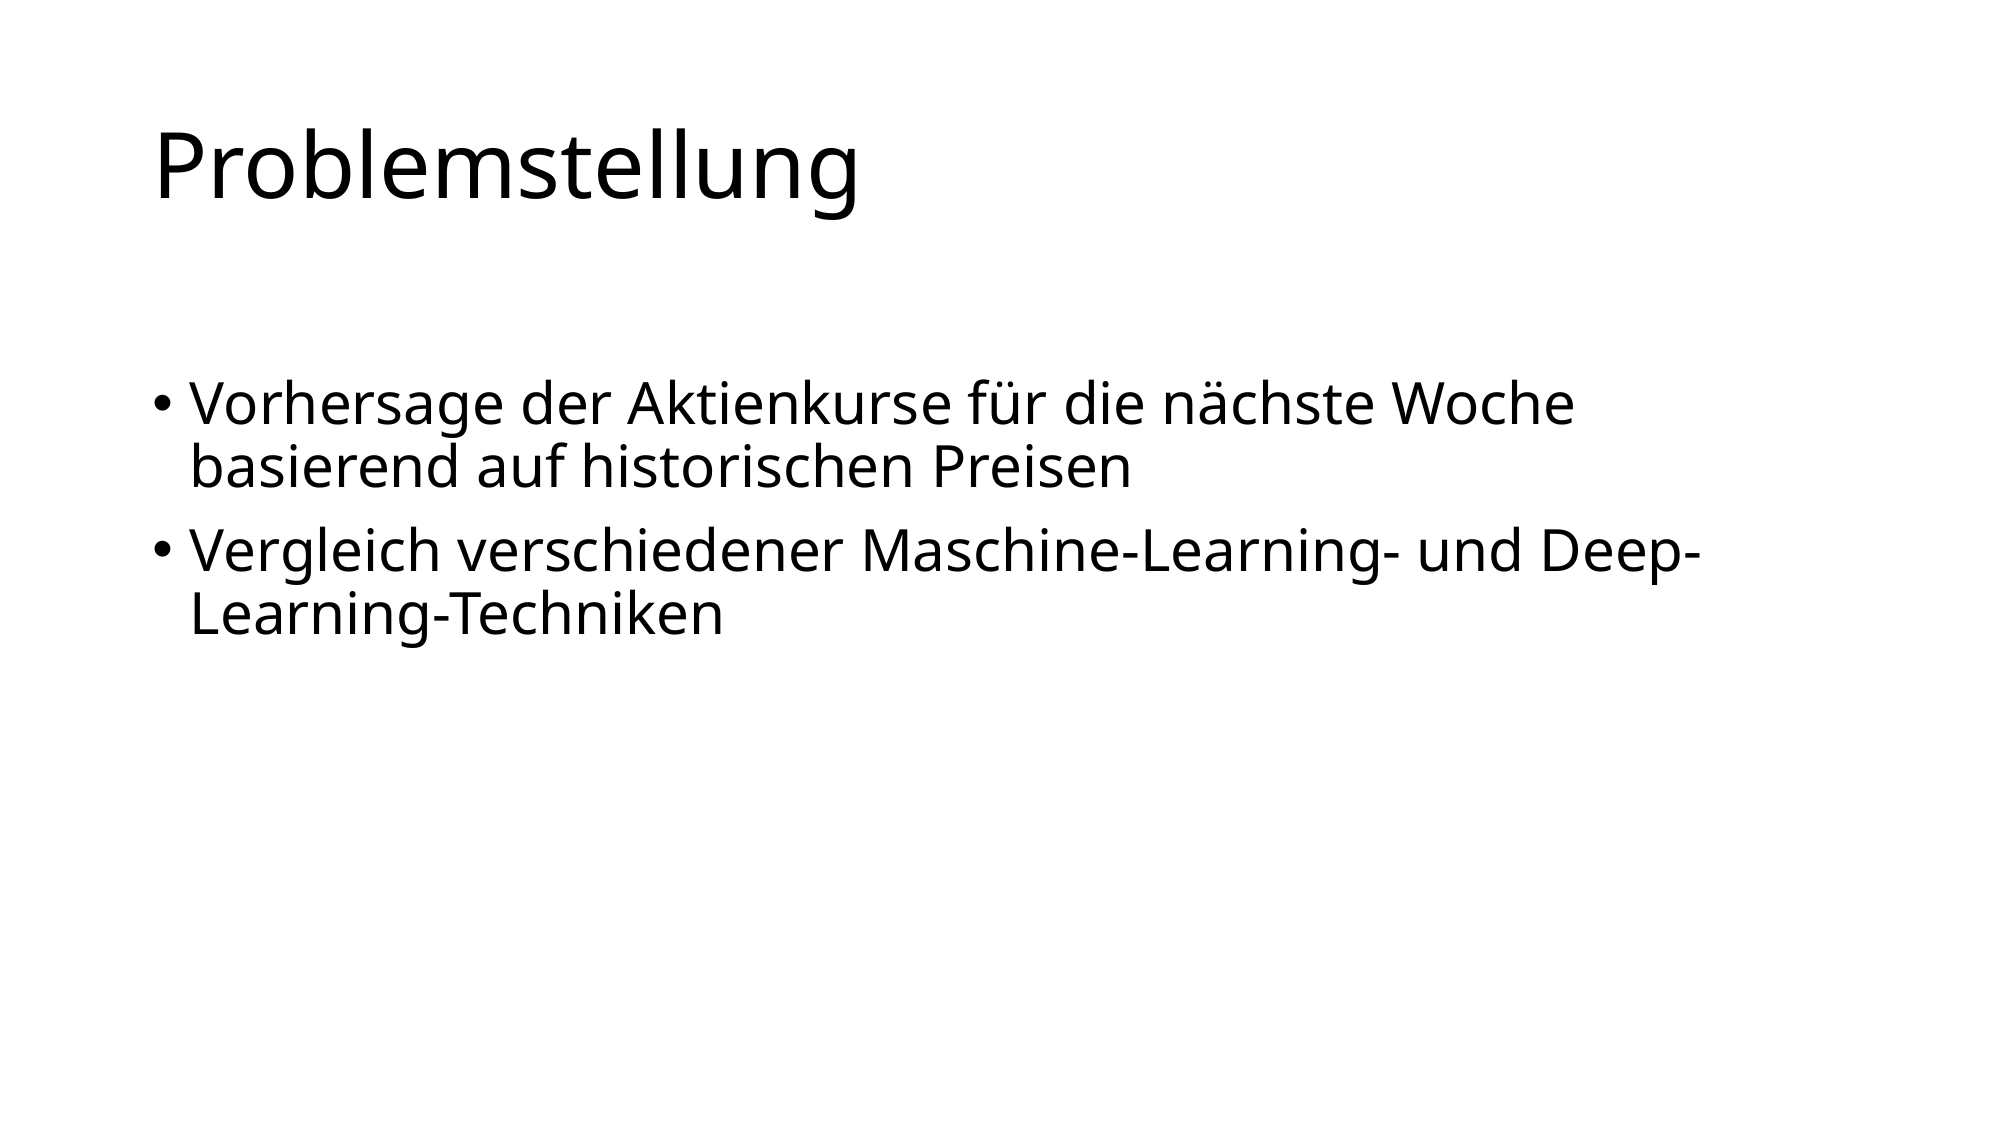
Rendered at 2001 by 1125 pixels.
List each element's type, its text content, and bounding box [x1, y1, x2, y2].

list Vorhersage der Aktienkurse für die nächste Woche basierend auf historischen Preisen Vergleich verschiedener Maschine-Learning- und Deep-Learning-Techniken [137, 366, 1863, 668]
title Problemstellung [137, 59, 1863, 278]
